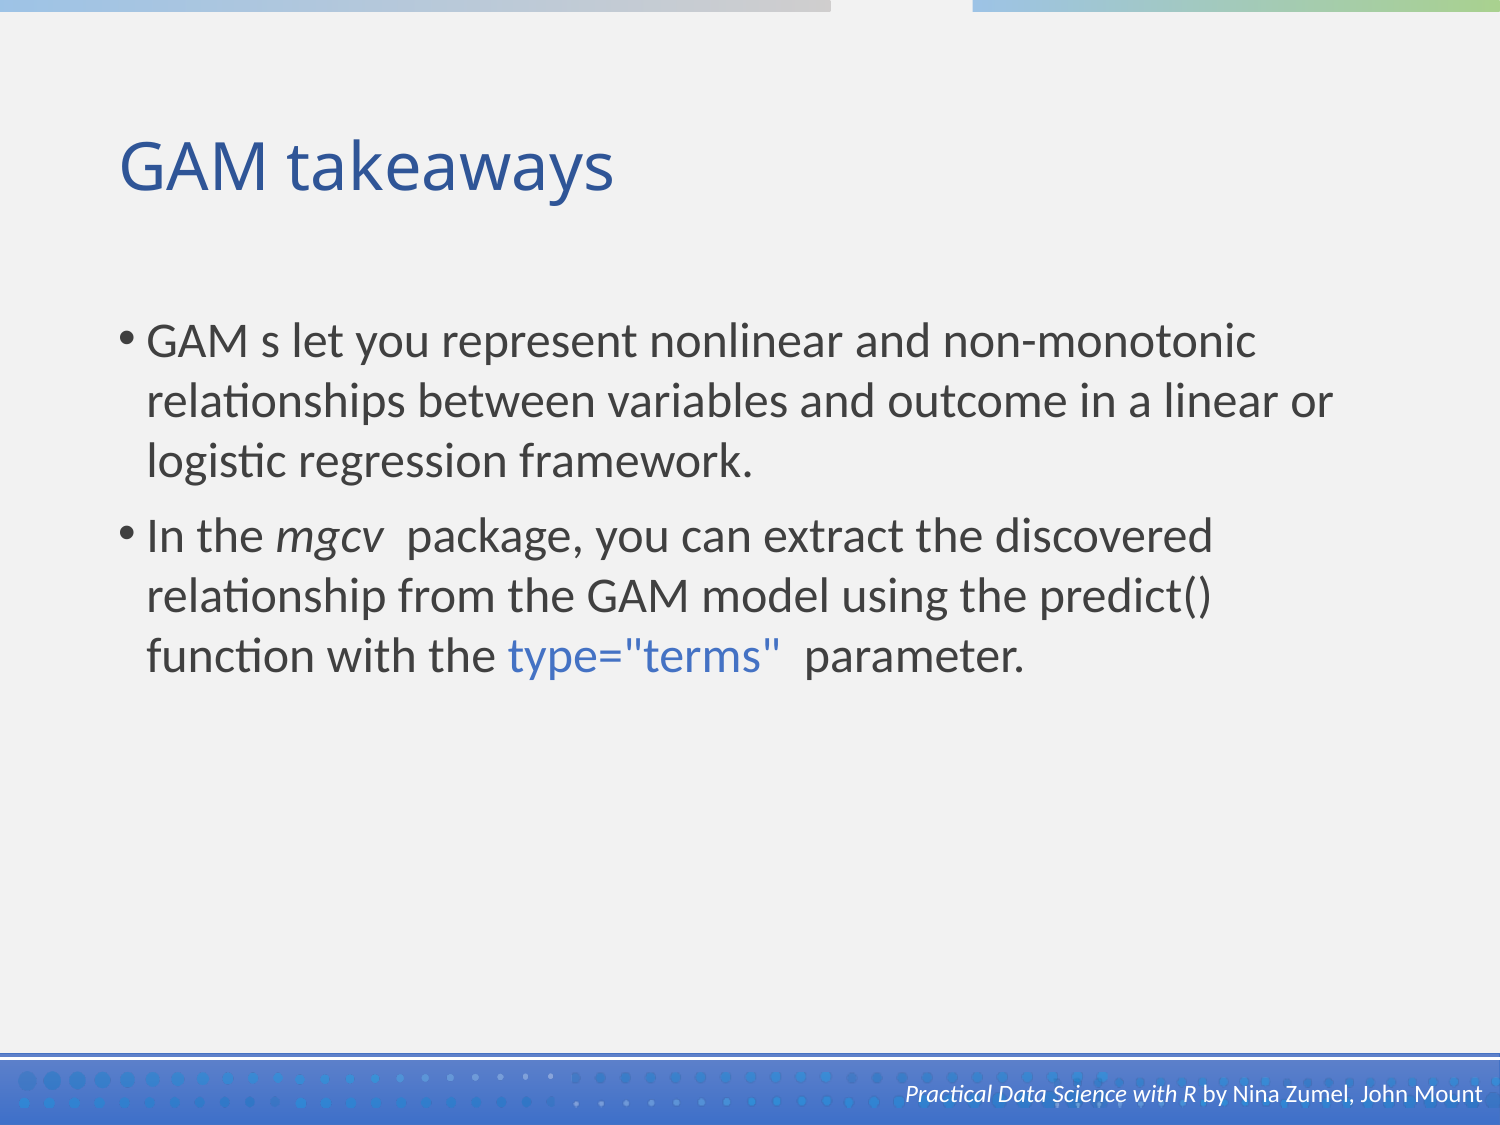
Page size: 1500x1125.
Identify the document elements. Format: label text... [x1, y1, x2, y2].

text_box Practical Data Science with R by Nina Zumel, John Mount [890, 1069, 1500, 1115]
list GAM s let you represent nonlinear and non-monotonic relationships between variables and outcome in a linear or logistic regression framework. In the mgcv package, you can extract the discovered relationship from the GAM model using the predict() function with the type="terms" parameter. [103, 299, 1397, 1014]
title GAM takeaways [103, 59, 1397, 278]
